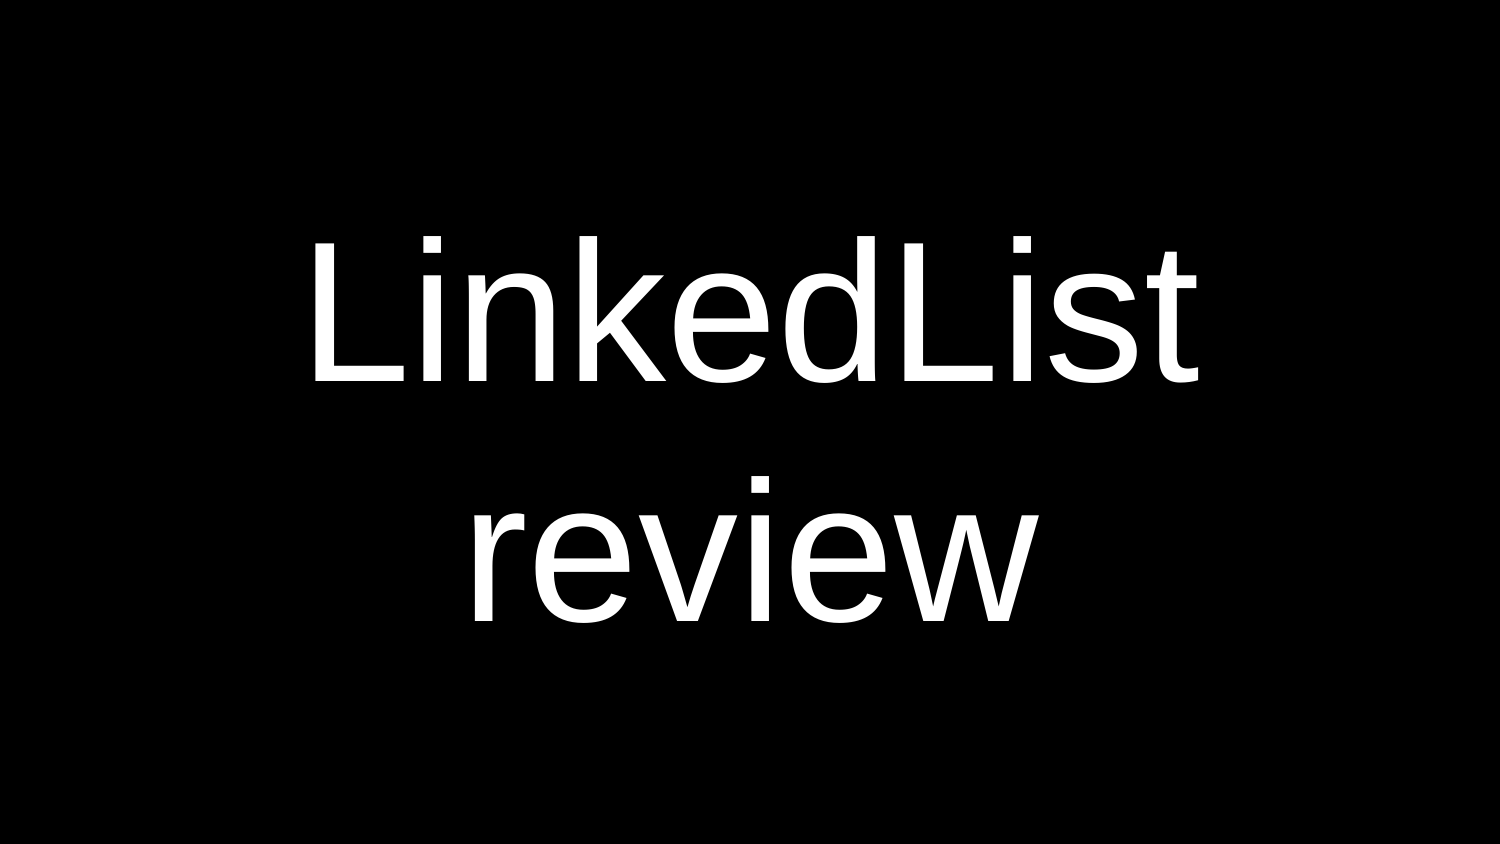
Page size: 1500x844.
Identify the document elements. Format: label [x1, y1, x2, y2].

title [75, 351, 1425, 493]
